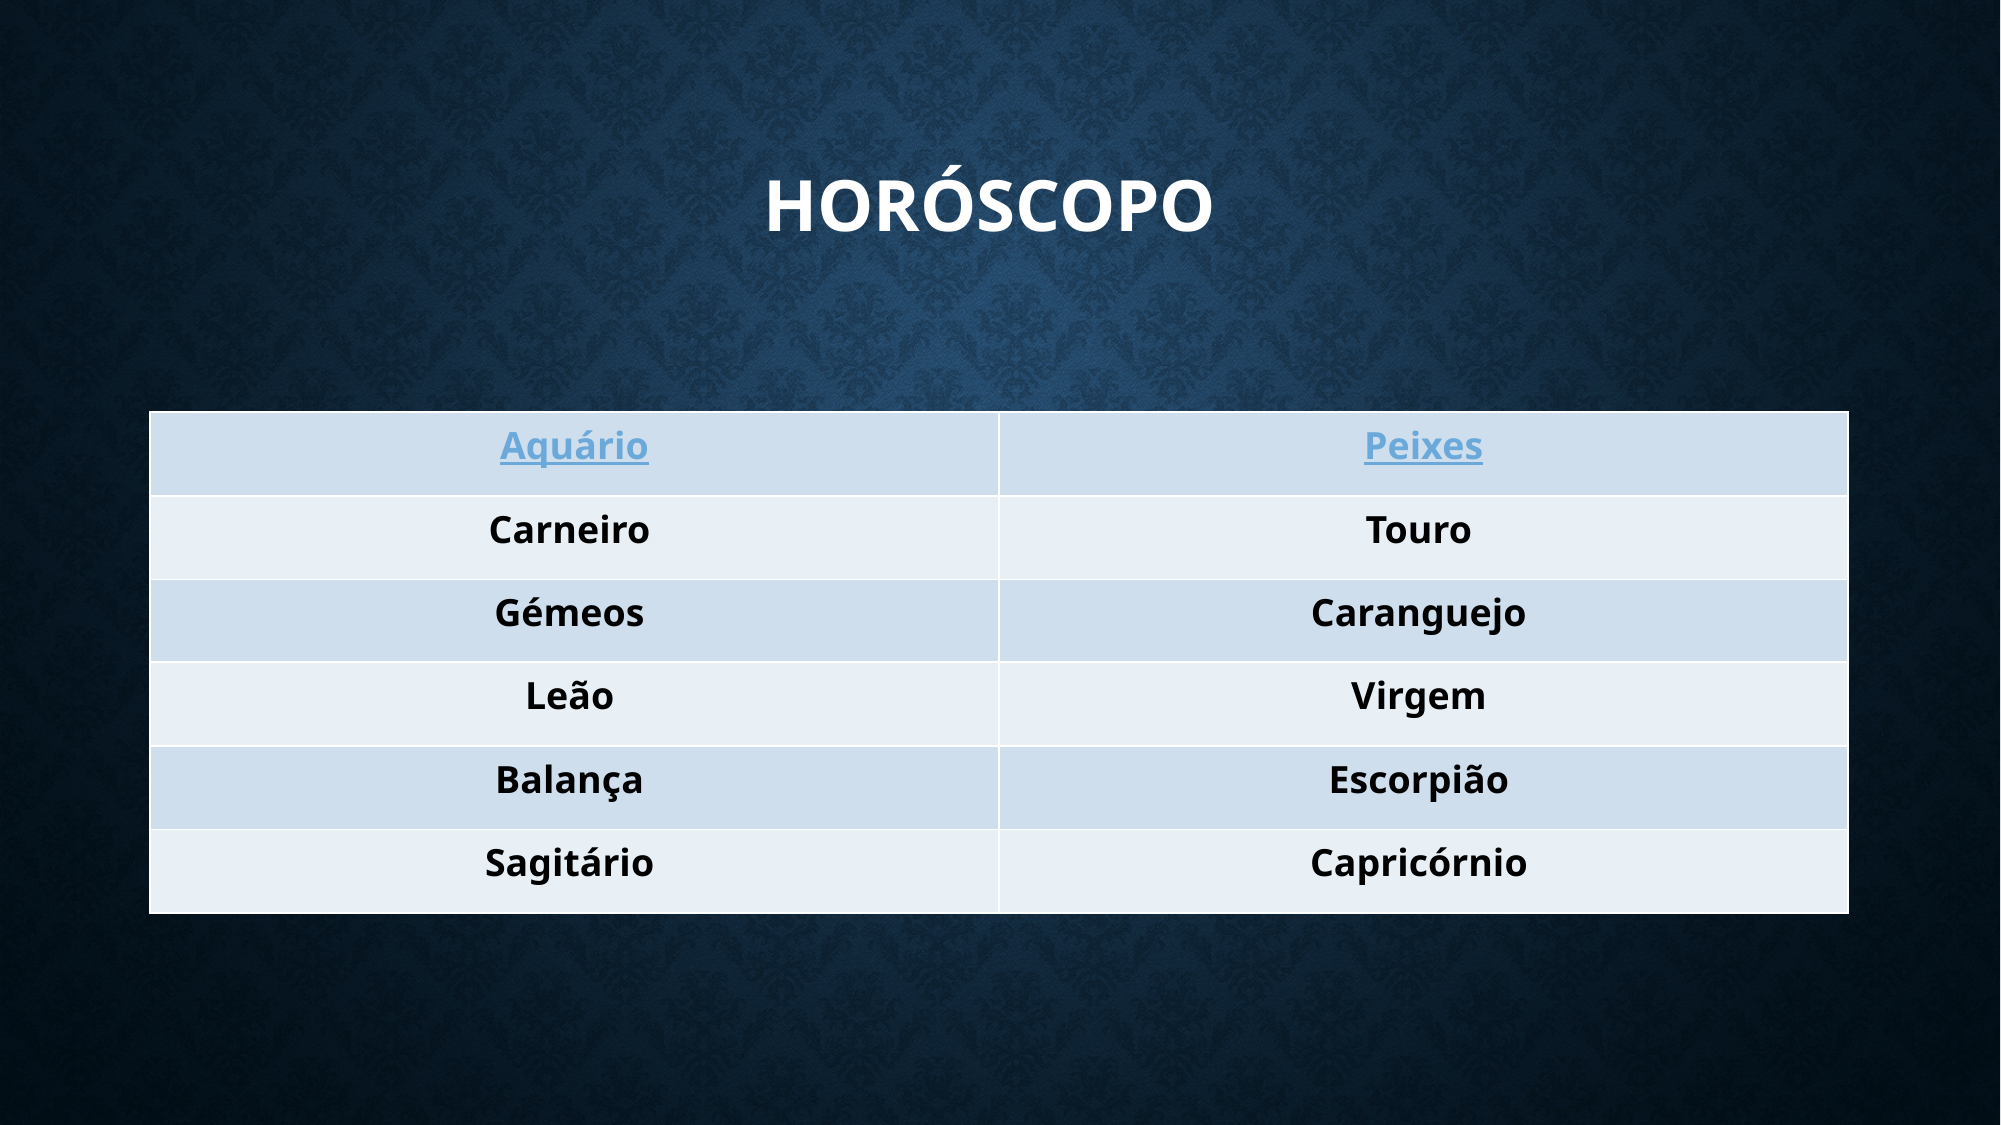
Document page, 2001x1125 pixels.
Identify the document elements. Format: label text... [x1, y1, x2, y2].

table_cell Leão [151, 663, 998, 745]
table_header Aquário [151, 413, 998, 495]
table_cell Touro [1000, 497, 1847, 579]
table_cell Virgem [1000, 663, 1847, 745]
table_cell Sagitário [151, 830, 998, 912]
table_cell Escorpião [1000, 747, 1847, 829]
table_cell Balança [151, 747, 998, 829]
title Horóscopo [149, 99, 1849, 318]
table_cell Gémeos [151, 580, 998, 661]
table_header Peixes [1000, 413, 1847, 495]
table_cell Capricórnio [1000, 830, 1847, 912]
table_cell Carneiro [151, 497, 998, 579]
table_cell Caranguejo [1000, 580, 1847, 661]
